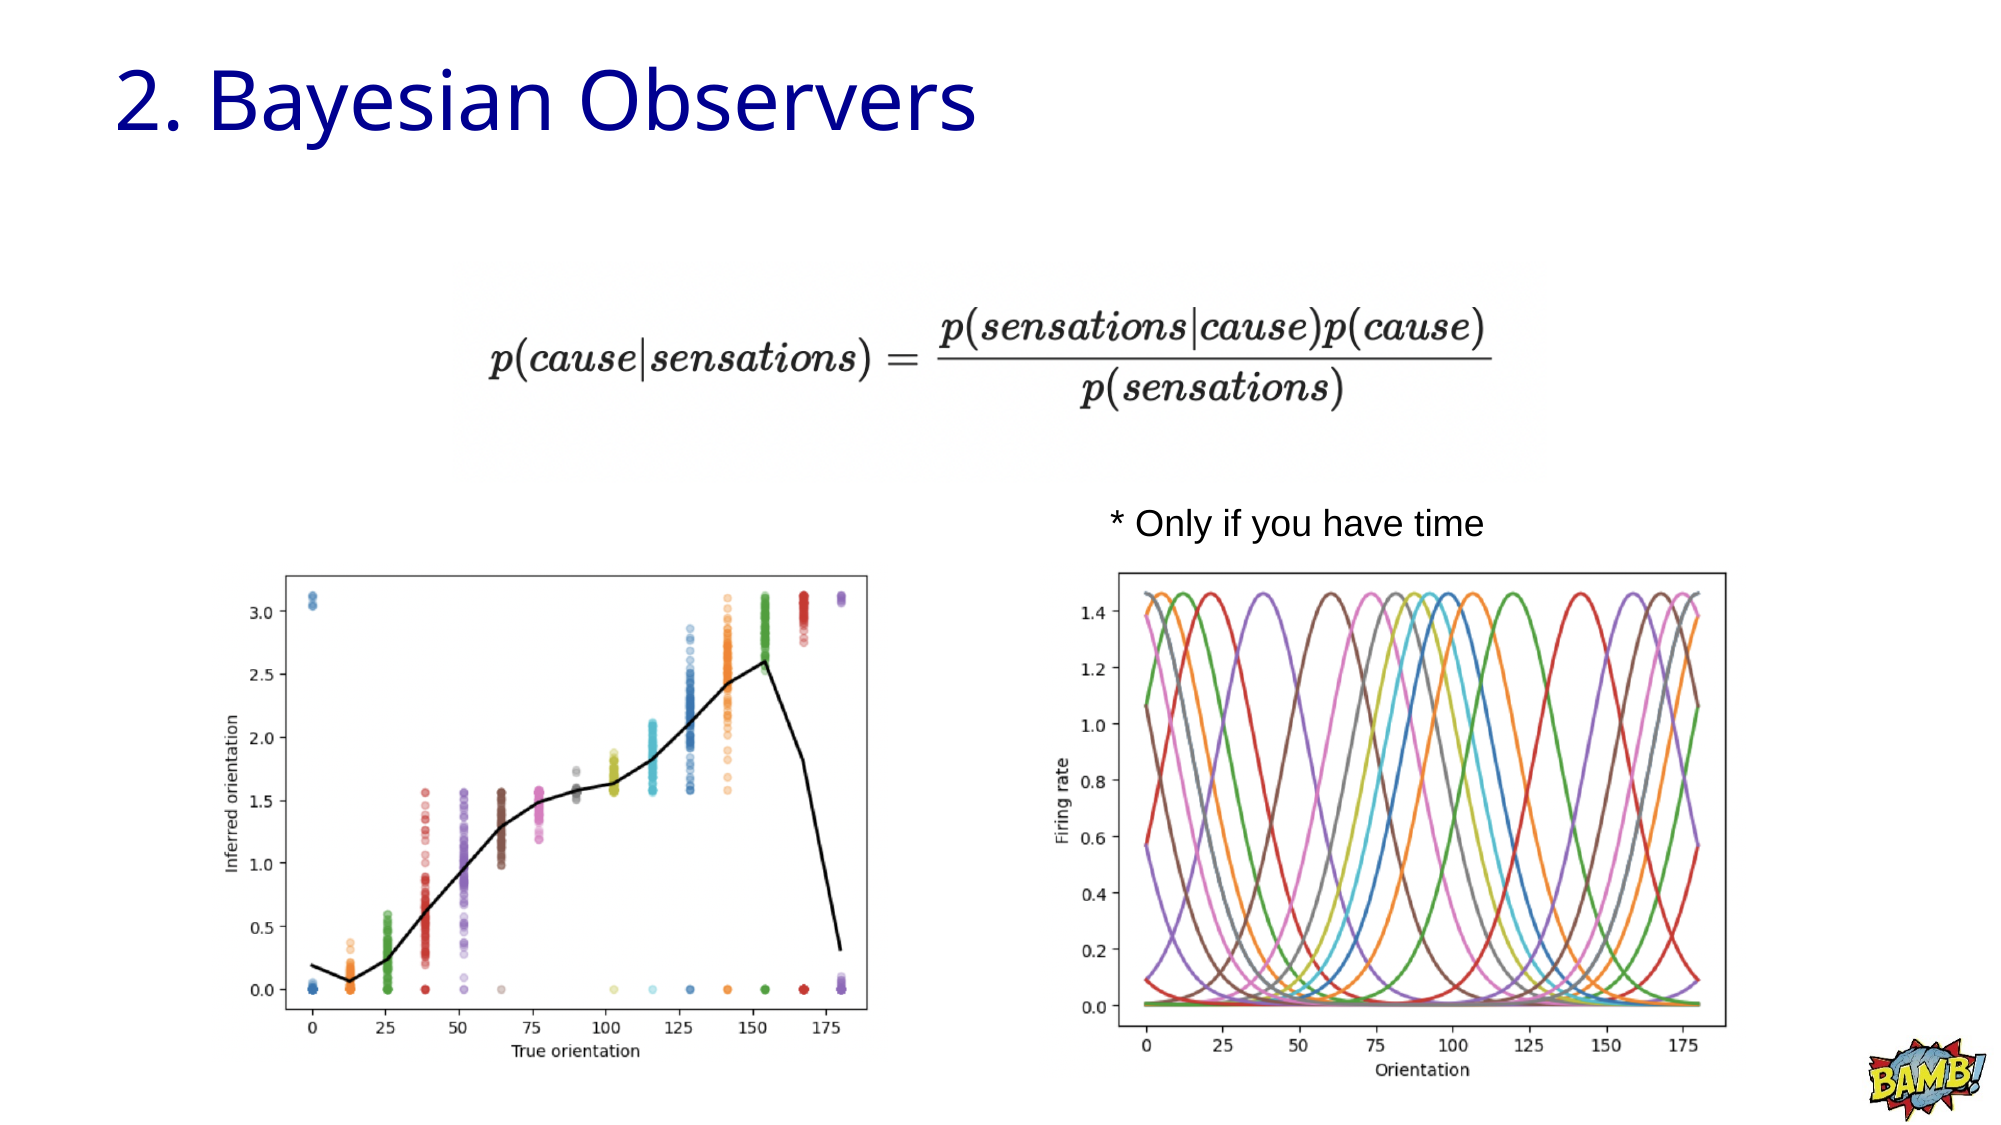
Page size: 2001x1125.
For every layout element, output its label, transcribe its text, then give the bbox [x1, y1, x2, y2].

picture [1039, 562, 1747, 1078]
picture [452, 261, 1547, 483]
title 2. Bayesian Observers [100, 10, 1900, 198]
picture [211, 562, 888, 1062]
text_box * Only if you have time [1095, 491, 1500, 552]
picture [1862, 1035, 1994, 1123]
